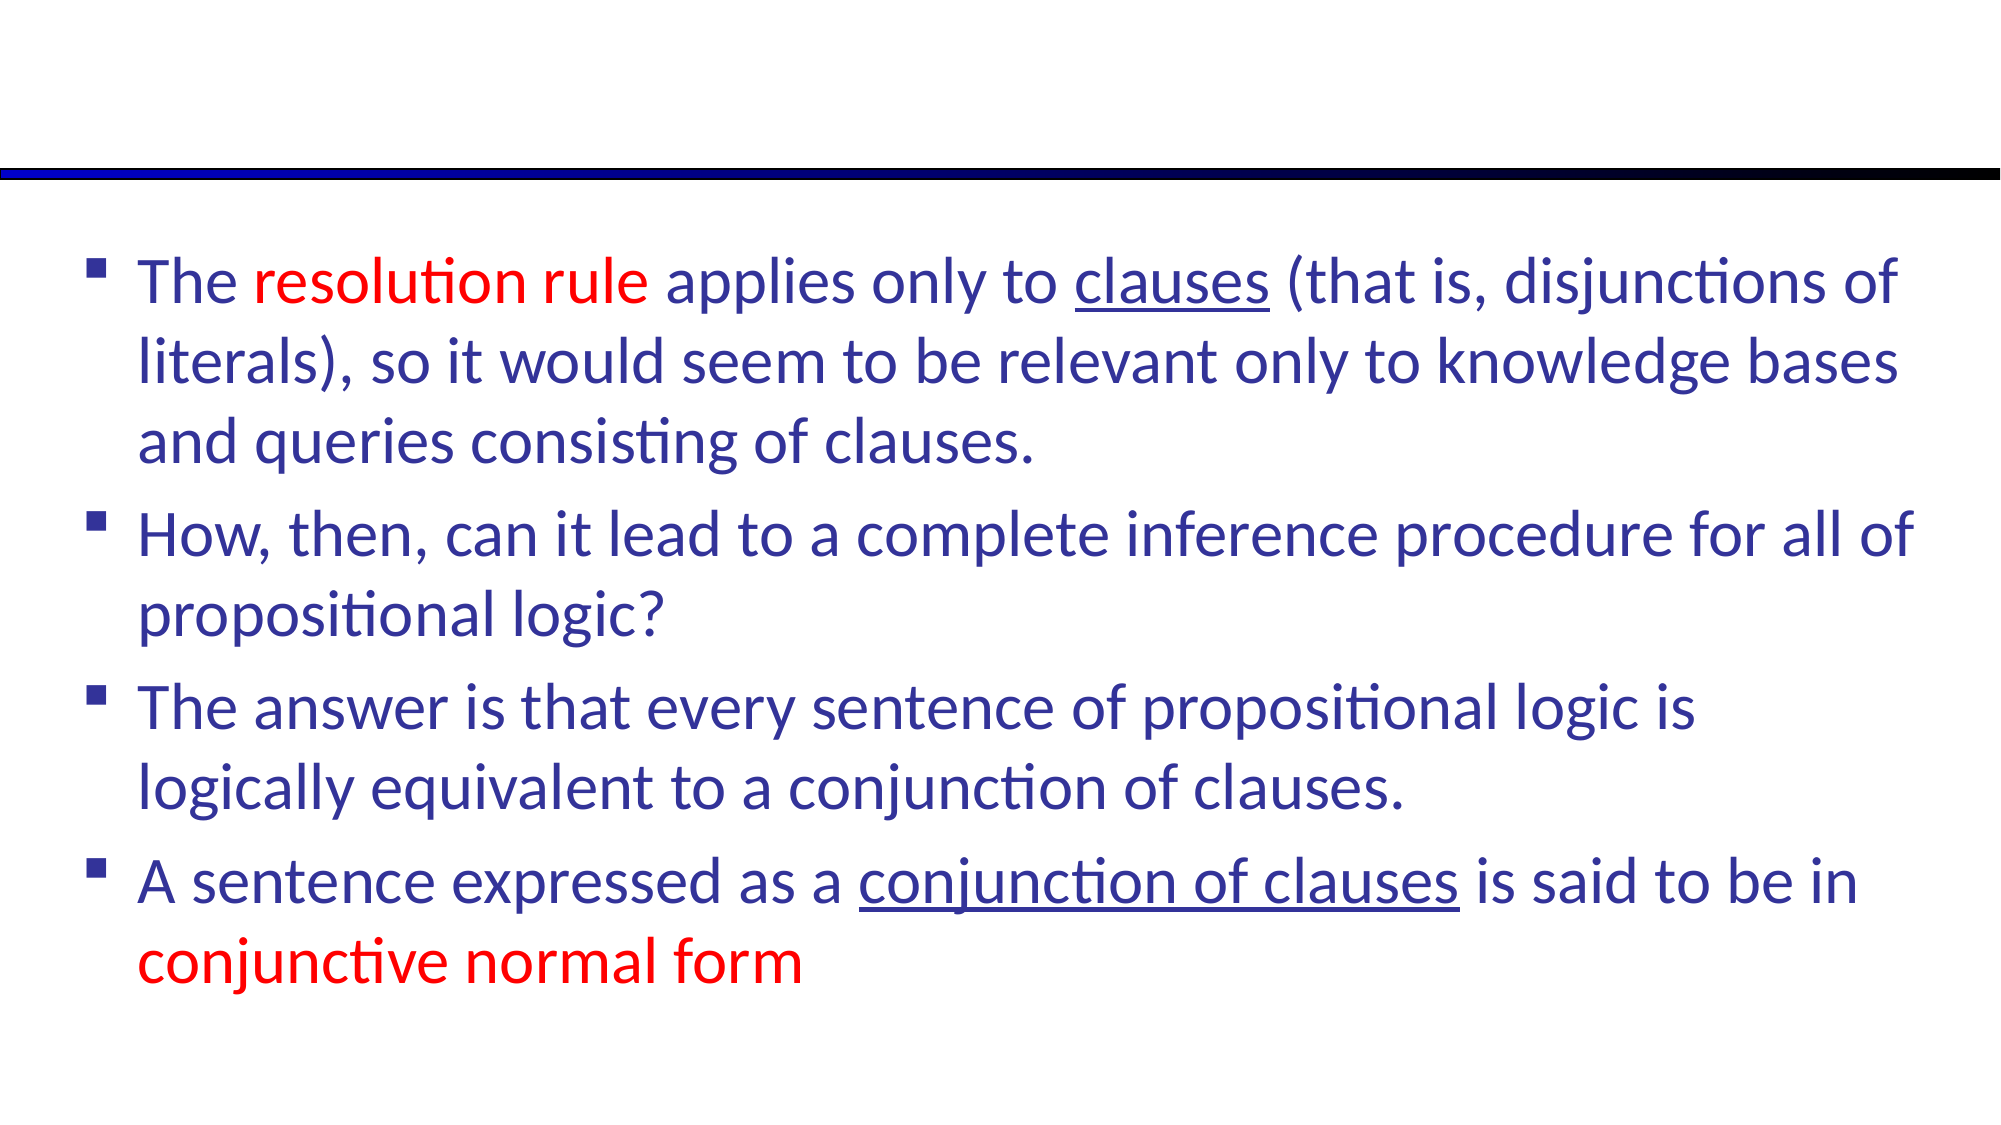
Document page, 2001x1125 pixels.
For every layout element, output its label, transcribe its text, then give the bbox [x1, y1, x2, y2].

list The resolution rule applies only to clauses (that is, disjunctions of literals), so it would seem to be relevant only to knowledge bases and queries consisting of clauses. How, then, can it lead to a complete inference procedure for all of propositional logic? The answer is that every sentence of propositional logic is logically equivalent to a conjunction of clauses. A sentence expressed as a conjunction of clauses is said to be in conjunctive normal form [66, 228, 1934, 1006]
